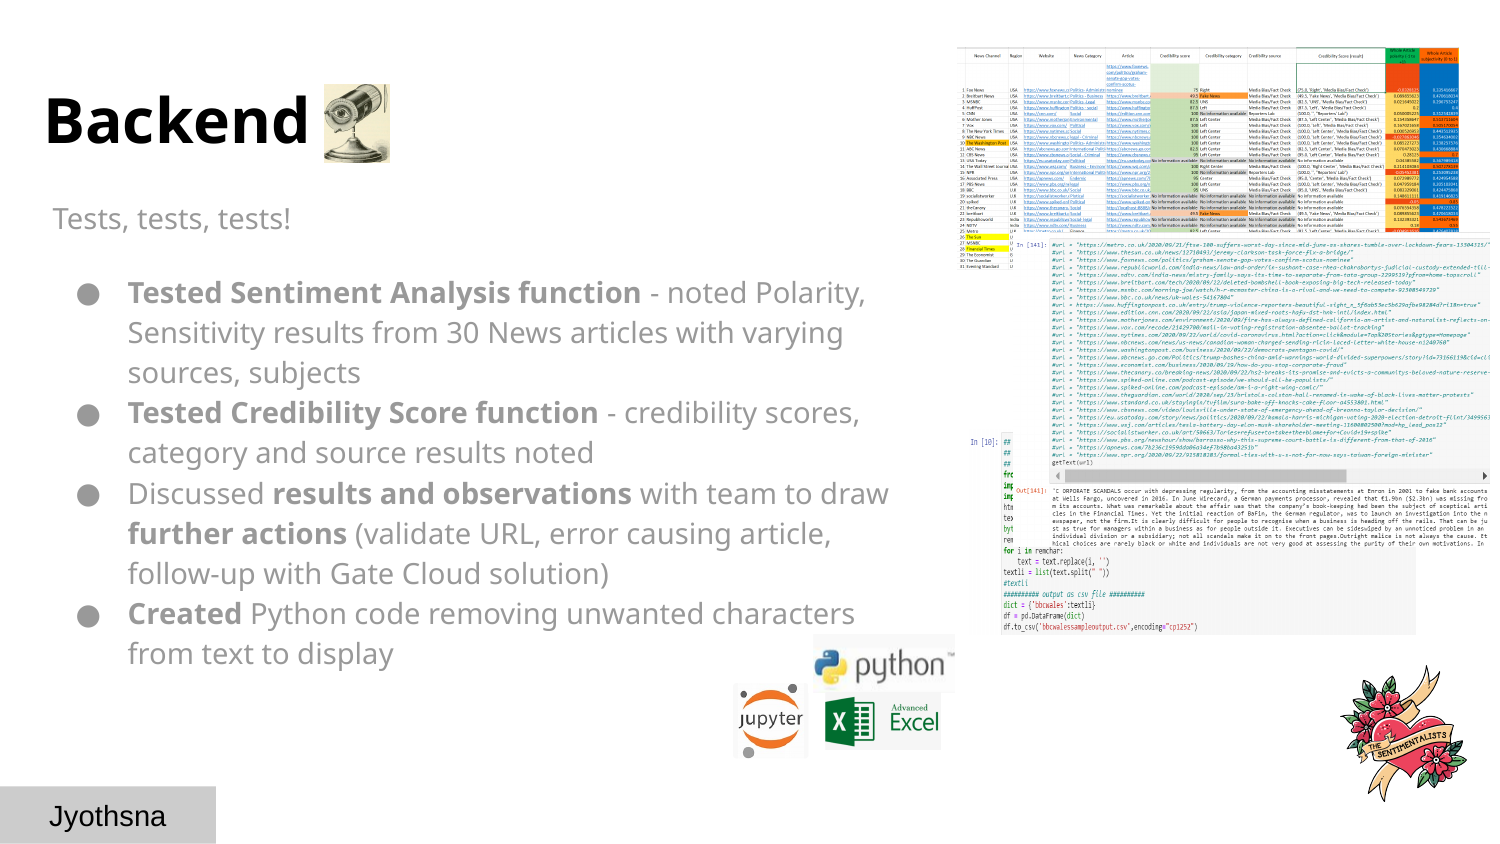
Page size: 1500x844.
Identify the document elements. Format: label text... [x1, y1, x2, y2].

picture [957, 46, 1490, 635]
picture [731, 634, 958, 761]
picture [324, 84, 390, 164]
list Tests, tests, tests! Tested Sentiment Analysis function - noted Polarity, Sensitivity results from 30 News articles with varying sources, subjects Tested Credibility Score function - credibility scores, category and source results noted Discussed results and observations with team to draw further actions (validate URL, error causing article, follow-up with Gate Cloud solution) Created Python code removing unwanted characters from text to display [37, 180, 941, 724]
picture [1339, 665, 1475, 803]
title Backend [28, 65, 951, 169]
text_box Jyothsna [0, 786, 216, 844]
